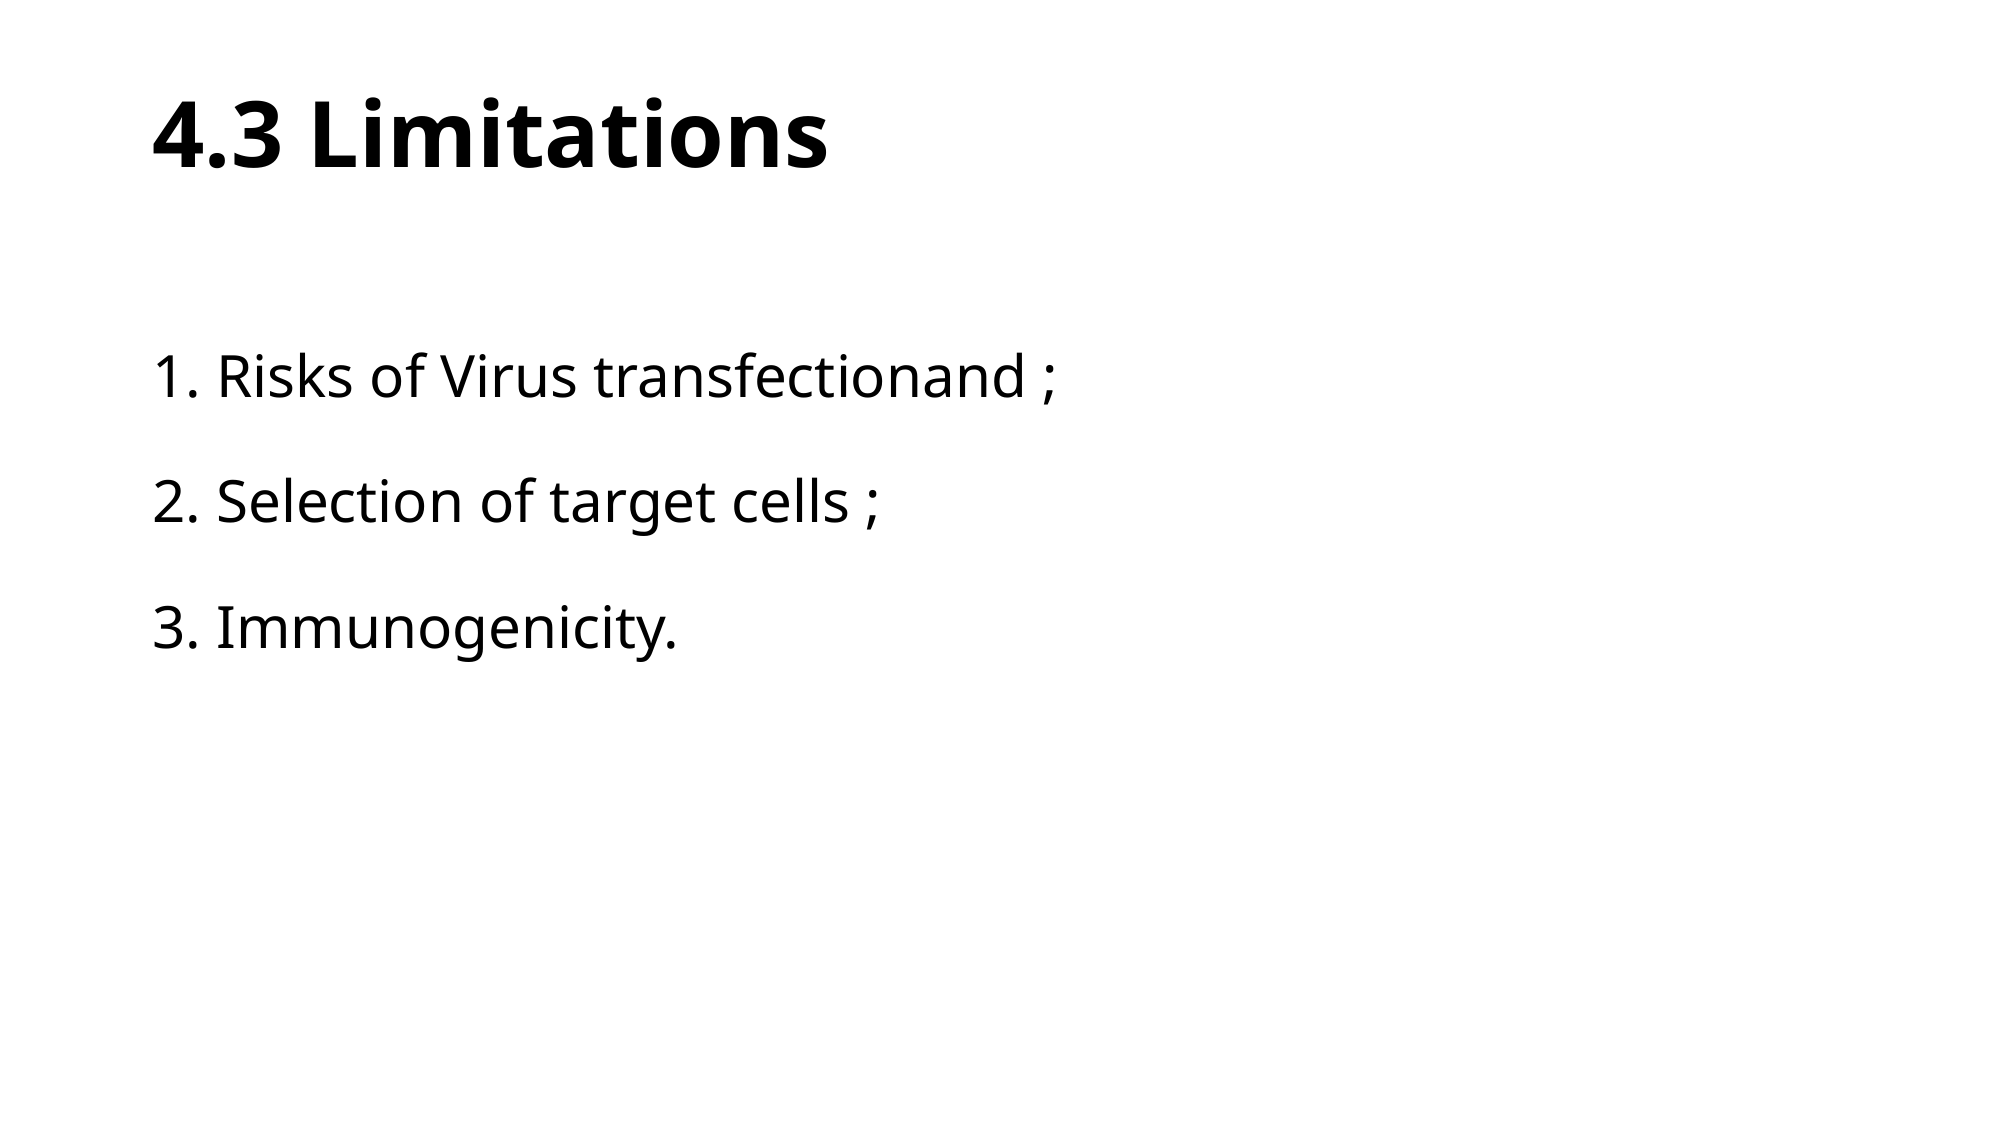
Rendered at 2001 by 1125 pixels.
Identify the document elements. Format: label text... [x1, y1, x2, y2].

text_box 4.3 Limitations [137, 28, 1863, 247]
text_box 1. Risks of Virus transfectionand ; 2. Selection of target cells ; 3. Immunogenicity. [137, 296, 1863, 1011]
